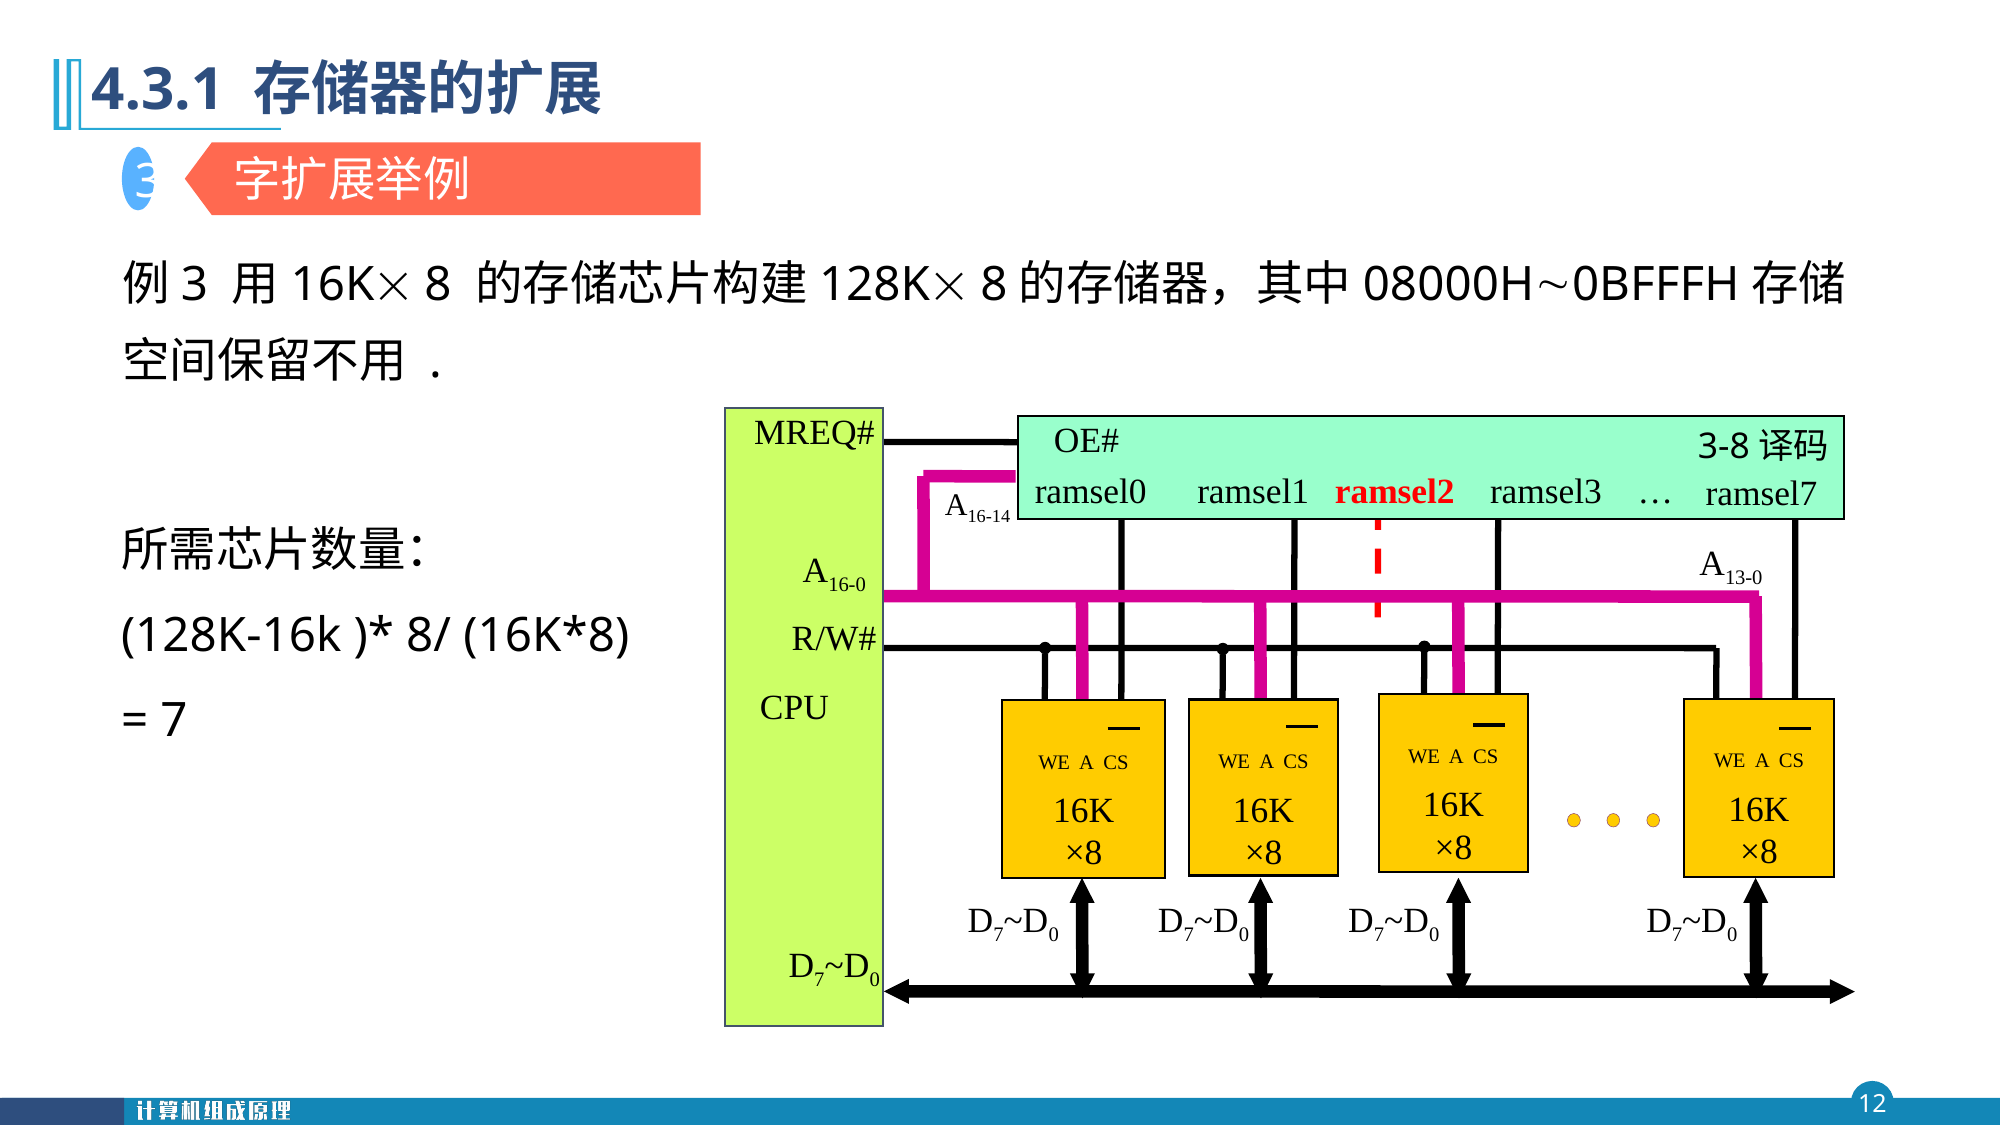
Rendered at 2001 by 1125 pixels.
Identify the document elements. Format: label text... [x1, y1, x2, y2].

text_box 例3 用16K 8 的存储芯片构建128K 8的存储器，其中08000H0BFFFH存储空间保留不用 . [107, 226, 1901, 395]
text_box 所需芯片数量： (128K-16k )* 8/ (16K*8) = 7 [106, 483, 665, 754]
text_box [121, 141, 718, 216]
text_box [725, 407, 1855, 1026]
title 4.3.1 存储器的扩展 [76, 40, 1161, 142]
text_box 第四 章 [28, 22, 370, 95]
